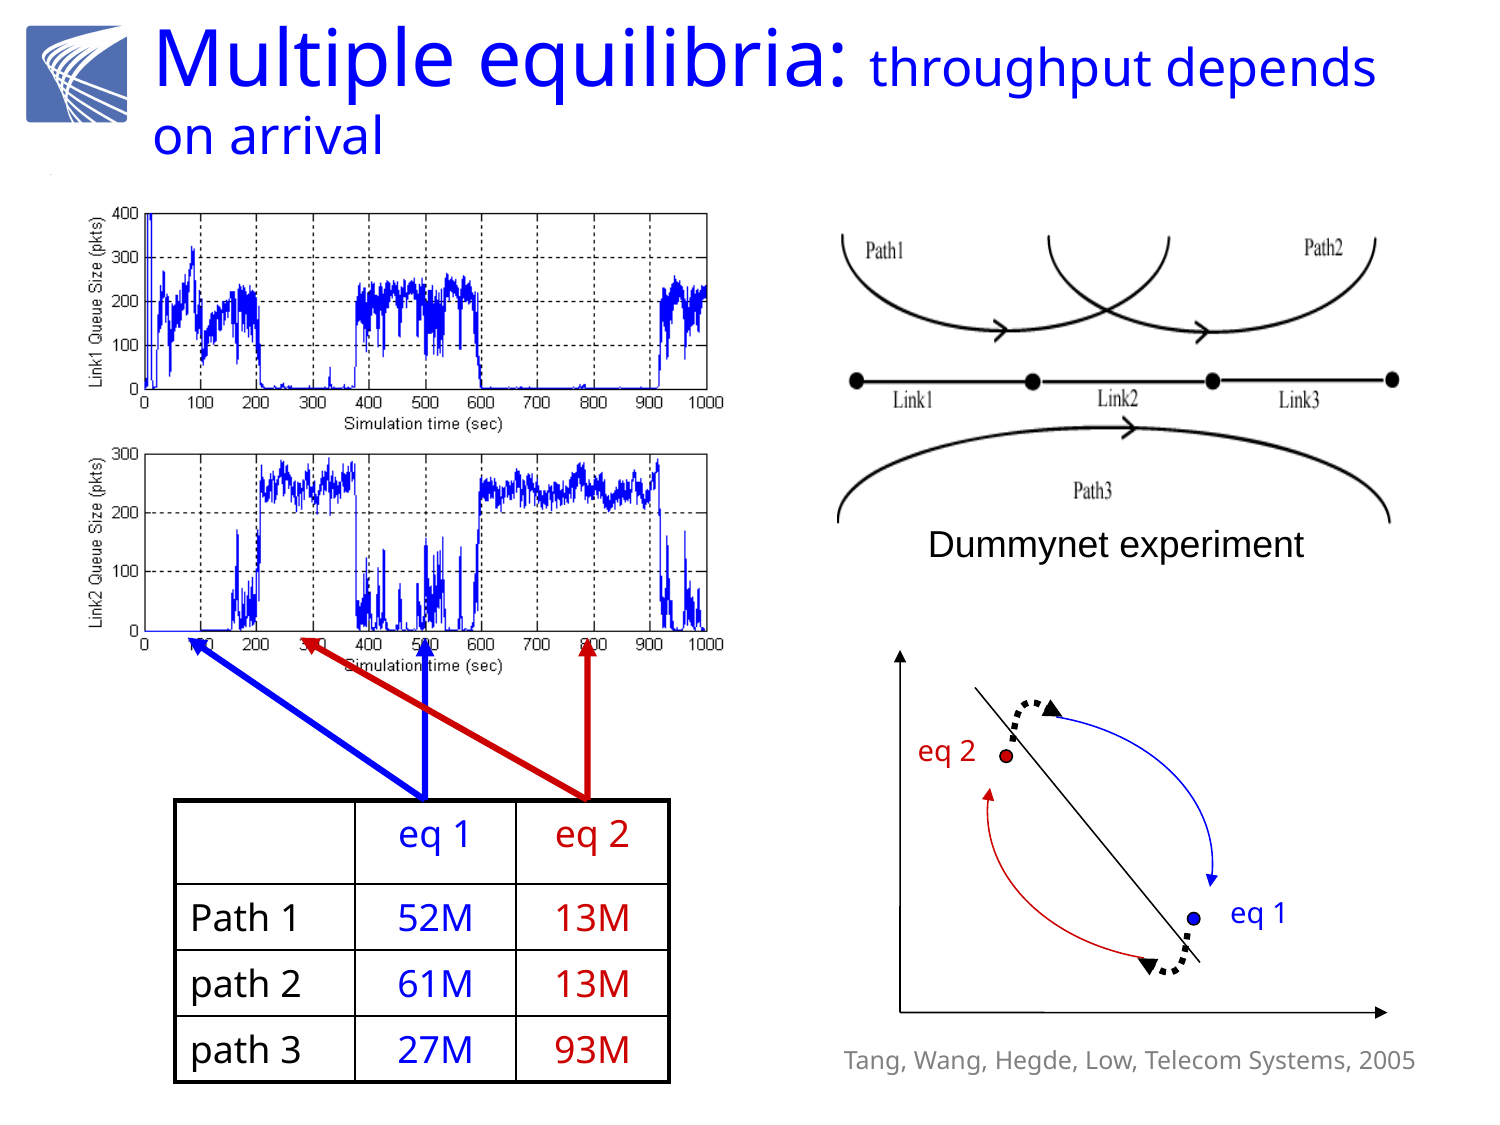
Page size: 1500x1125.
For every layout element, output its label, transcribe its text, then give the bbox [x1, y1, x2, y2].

table_header eq 1 [356, 803, 515, 883]
text_box [1191, 912, 1200, 925]
table_cell 52M [356, 885, 515, 949]
text_box Tang, Wang, Hegde, Low, Telecom Systems, 2005 [829, 1037, 1432, 1083]
title Multiple equilibria: throughput depends on arrival [137, 0, 1463, 138]
text_box [999, 749, 1007, 763]
table_cell Path 1 [177, 885, 354, 949]
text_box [987, 787, 1188, 976]
text_box eq 1 [1215, 887, 1304, 938]
text_box [893, 649, 907, 1013]
text_box Dummynet experiment [913, 533, 1320, 573]
table_header eq 2 [517, 803, 667, 883]
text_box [1012, 699, 1213, 888]
table_cell 61M [356, 951, 515, 1015]
table_cell 93M [517, 1017, 667, 1080]
table_cell 13M [517, 885, 667, 949]
table_cell path 3 [177, 1017, 354, 1080]
table_cell 13M [517, 951, 667, 1015]
picture [24, 24, 129, 124]
table_header [177, 803, 354, 883]
table_cell 27M [356, 1017, 515, 1080]
table_cell path 2 [177, 951, 354, 1015]
text_box [901, 1006, 1388, 1019]
picture [837, 231, 1401, 526]
text_box eq 2 [903, 724, 992, 775]
picture [49, 174, 776, 687]
